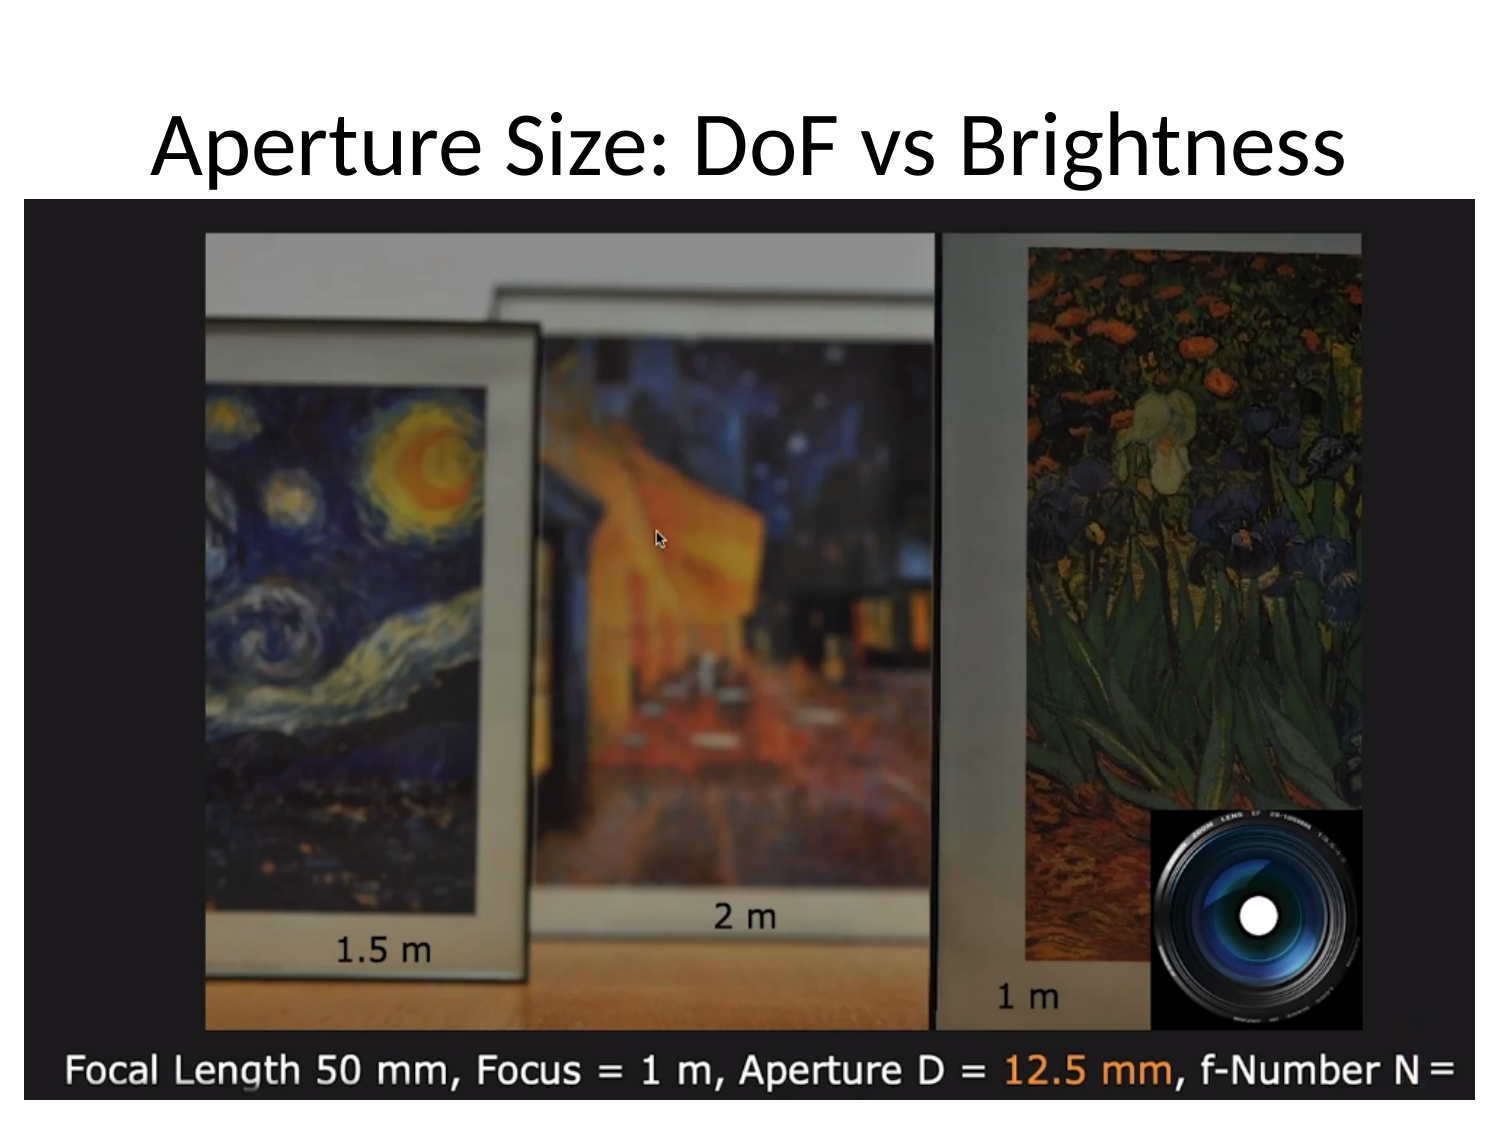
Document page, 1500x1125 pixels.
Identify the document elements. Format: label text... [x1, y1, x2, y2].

title Aperture Size: DoF vs Brightness [75, 45, 1425, 199]
picture [24, 199, 1476, 1101]
